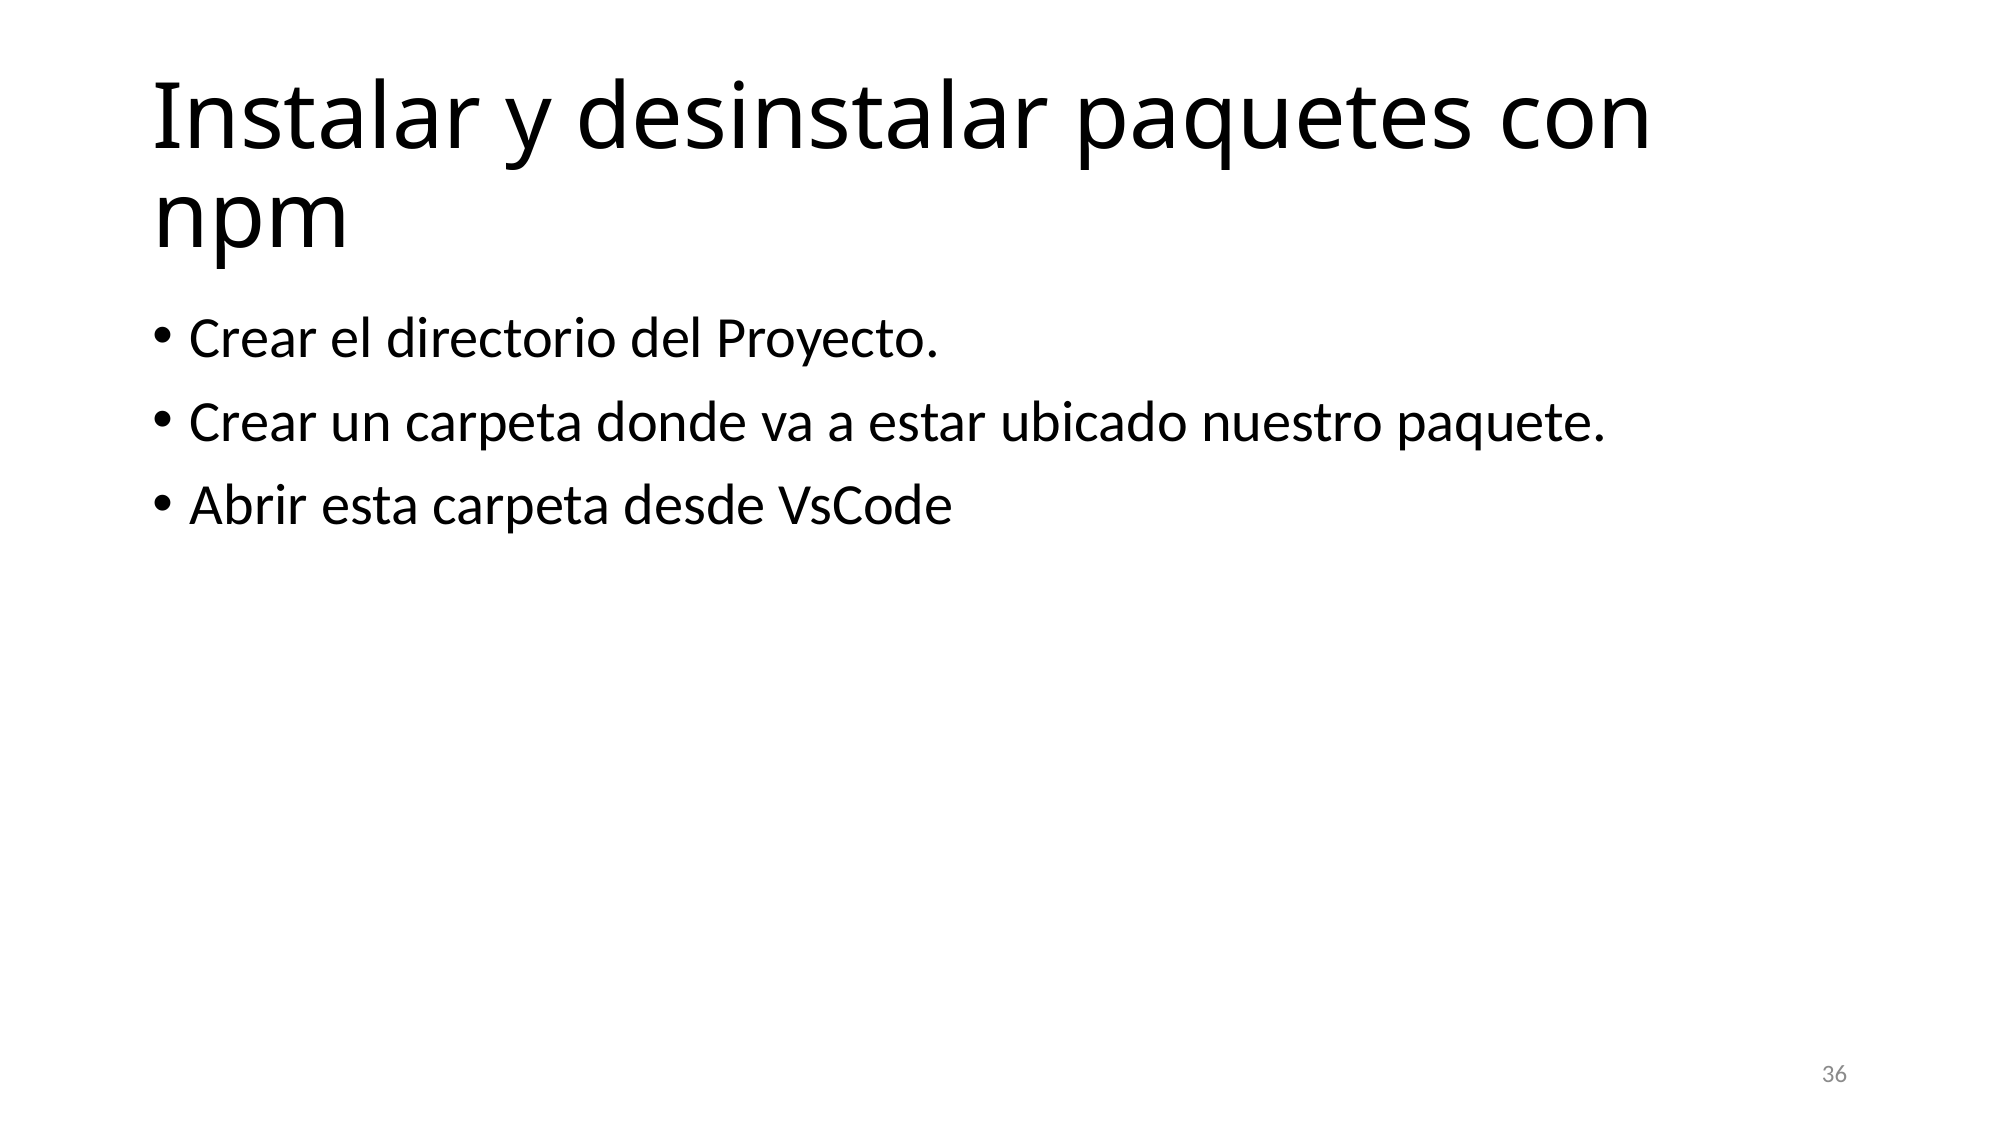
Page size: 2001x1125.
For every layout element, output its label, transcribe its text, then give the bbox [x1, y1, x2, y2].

title Instalar y desinstalar paquetes con npm [137, 59, 1863, 278]
slide_number 36 [1412, 1042, 1863, 1103]
list Crear el directorio del Proyecto. Crear un carpeta donde va a estar ubicado nuestro paquete. Abrir esta carpeta desde VsCode [137, 299, 1863, 1014]
